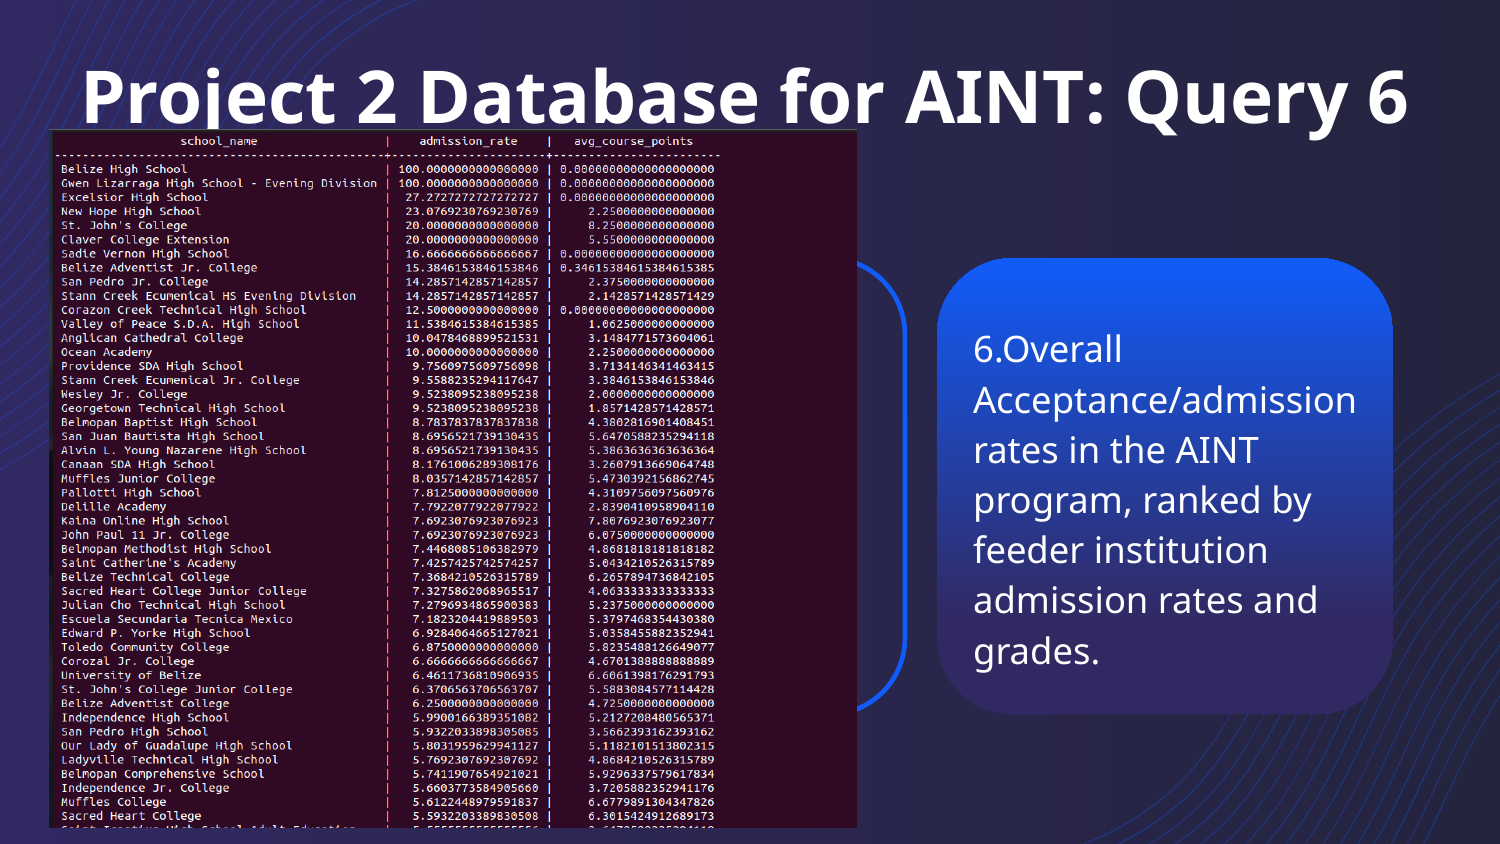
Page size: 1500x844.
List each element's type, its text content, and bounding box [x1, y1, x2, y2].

picture [49, 129, 858, 828]
title Project 2 Database for AINT: Query 6 [16, 35, 1474, 130]
subtitle 6.Overall Acceptance/admission rates in the AINT program, ranked by feeder institution admission rates and grades. [958, 269, 1397, 684]
